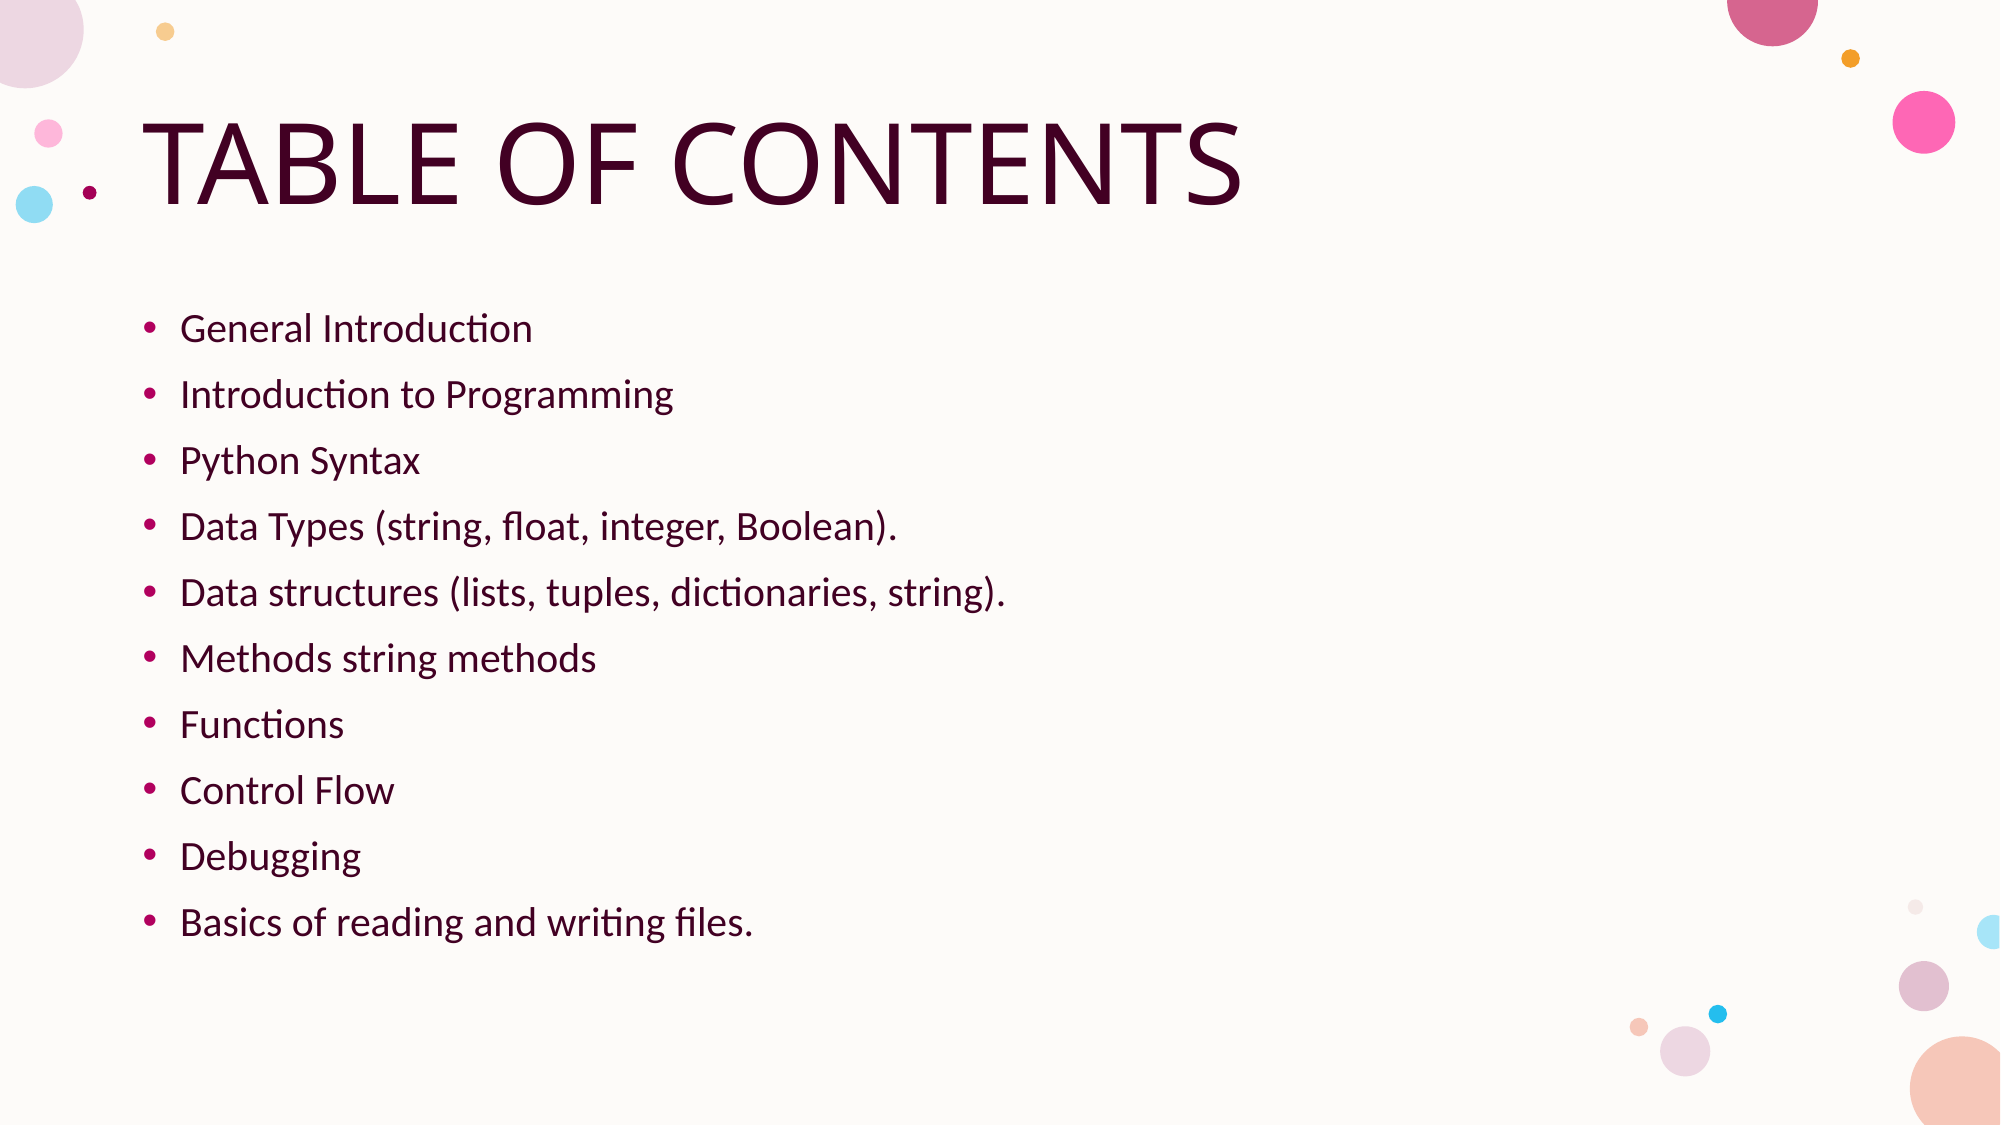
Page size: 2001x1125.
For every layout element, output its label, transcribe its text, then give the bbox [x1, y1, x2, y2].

title TABLE OF CONTENTS [127, 59, 1877, 278]
list General Introduction Introduction to Programming Python Syntax Data Types (string, float, integer, Boolean). Data structures (lists, tuples, dictionaries, string). Methods string methods Functions Control Flow Debugging Basics of reading and writing files. [127, 299, 1877, 1014]
